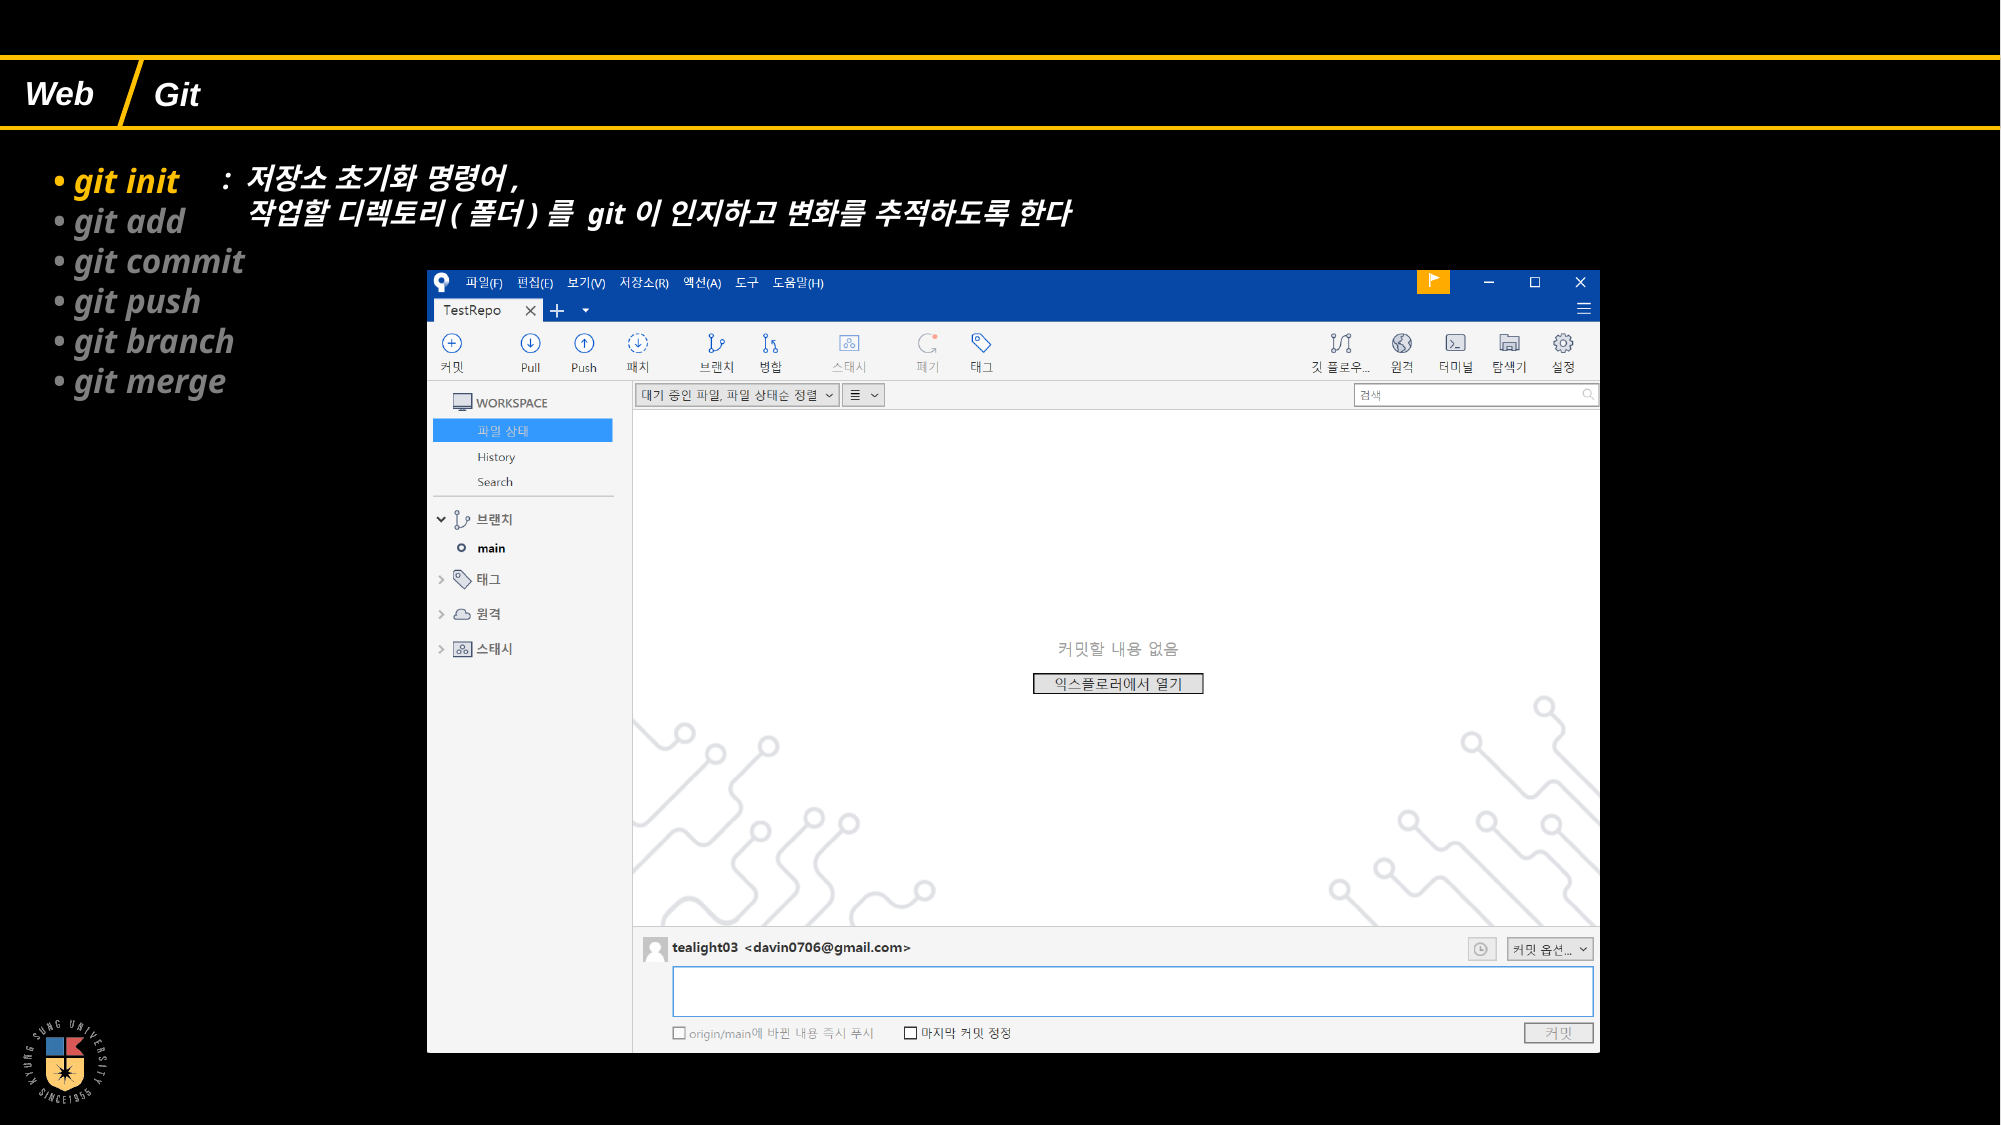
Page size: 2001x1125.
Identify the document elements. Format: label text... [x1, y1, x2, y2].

text_box • git init • git add • git commit • git push • git branch • git merge [38, 152, 270, 408]
picture [427, 270, 1600, 1053]
text_box : 저장소 초기화 명령어, 작업할 디렉토리(폴더)를 git이 인지하고 변화를 추적하도록 한다 [208, 152, 1086, 238]
picture [22, 1018, 108, 1105]
text_box Git [139, 65, 215, 121]
